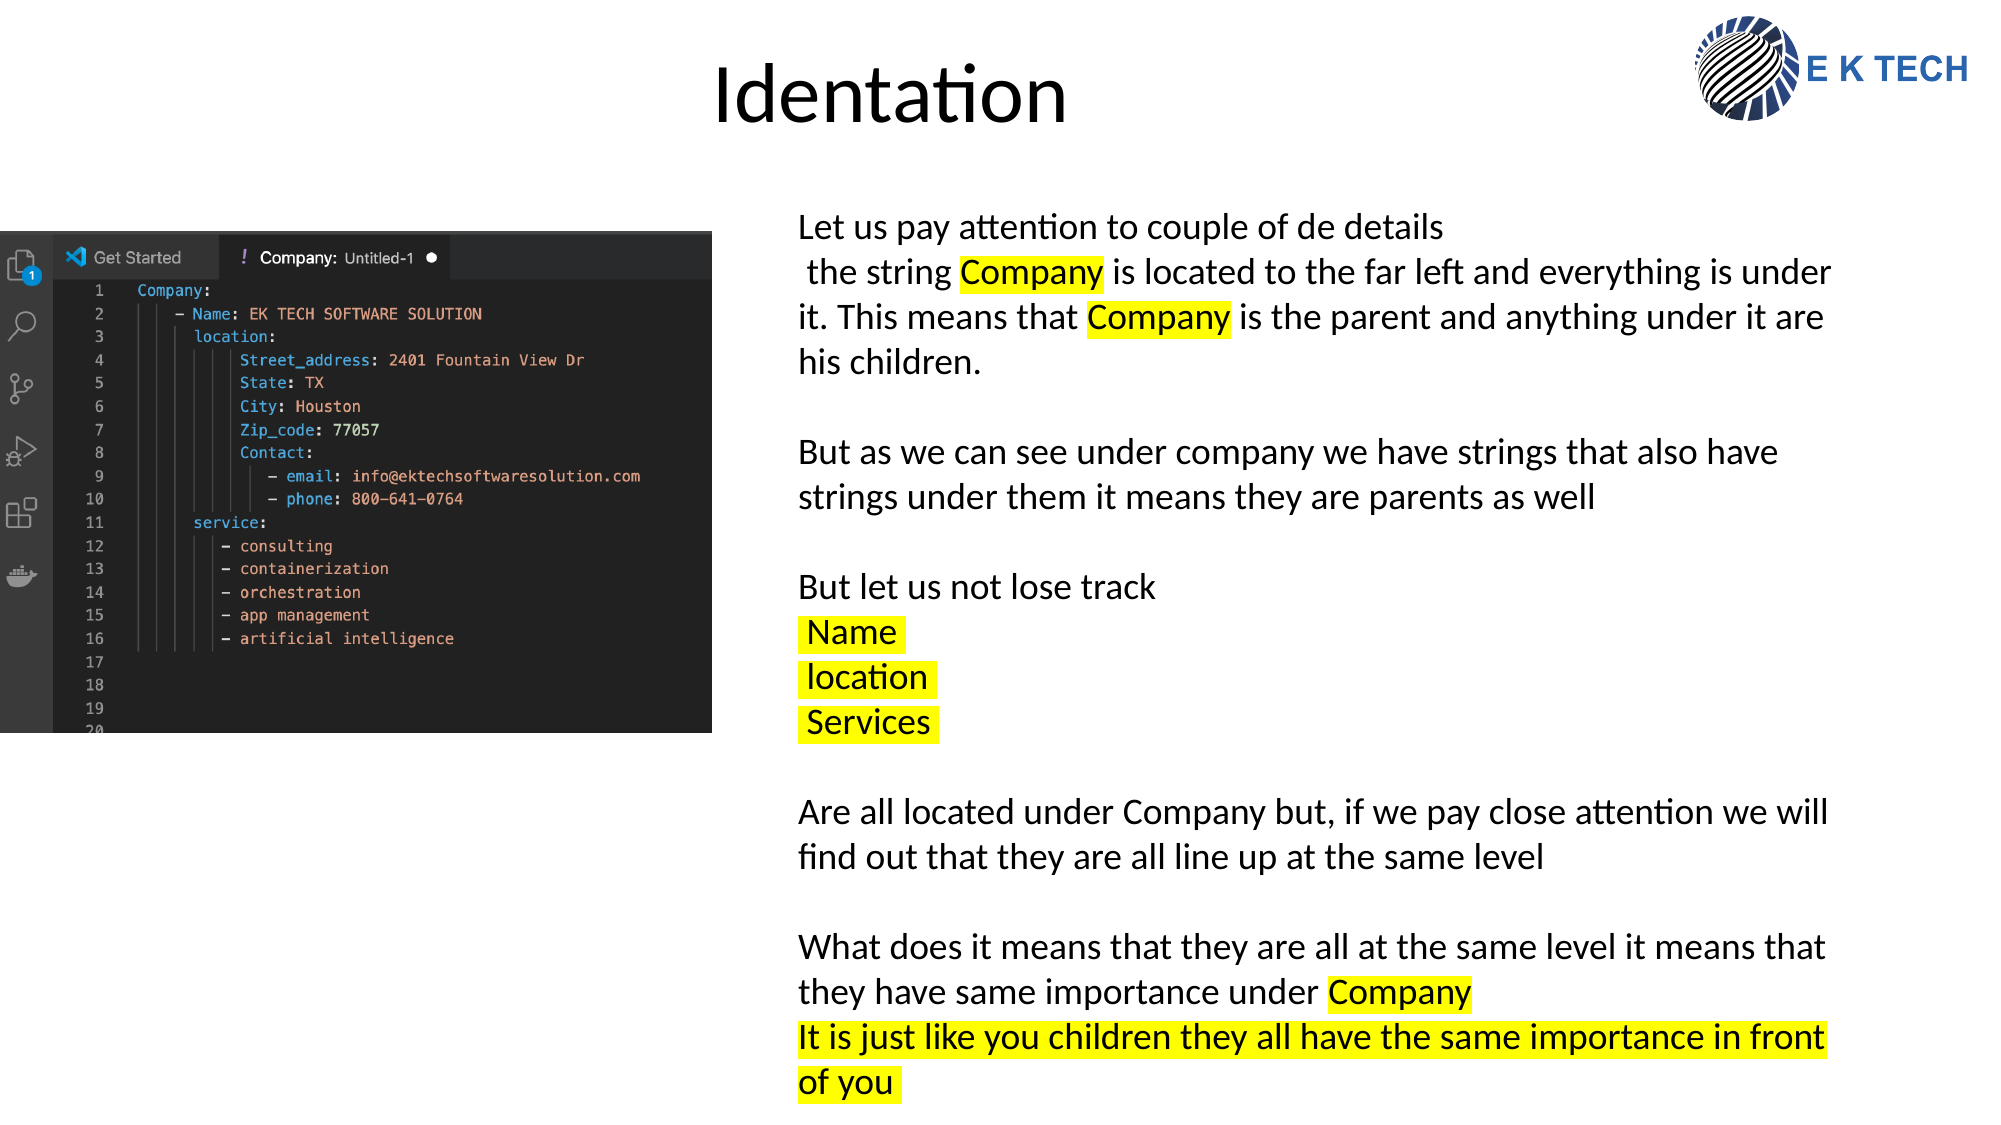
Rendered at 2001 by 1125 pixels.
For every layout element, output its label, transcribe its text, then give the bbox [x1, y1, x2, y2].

title Identation [48, 40, 1734, 148]
text_box Let us pay attention to couple of de details the string Company is located to the far left and everything is under it. This means that Company is the parent and anything under it are his children. But as we can see under company we have strings that also have strings under them it means they are parents as well But let us not lose track Name location Services Are all located under Company but, if we pay close attention we will find out that they are all line up at the same level What does it means that they are all at the same level it means that they have same importance under Company It is just like you children they all have the same importance in front of you [783, 194, 1879, 1125]
picture [1693, 14, 1973, 123]
picture [0, 231, 712, 733]
